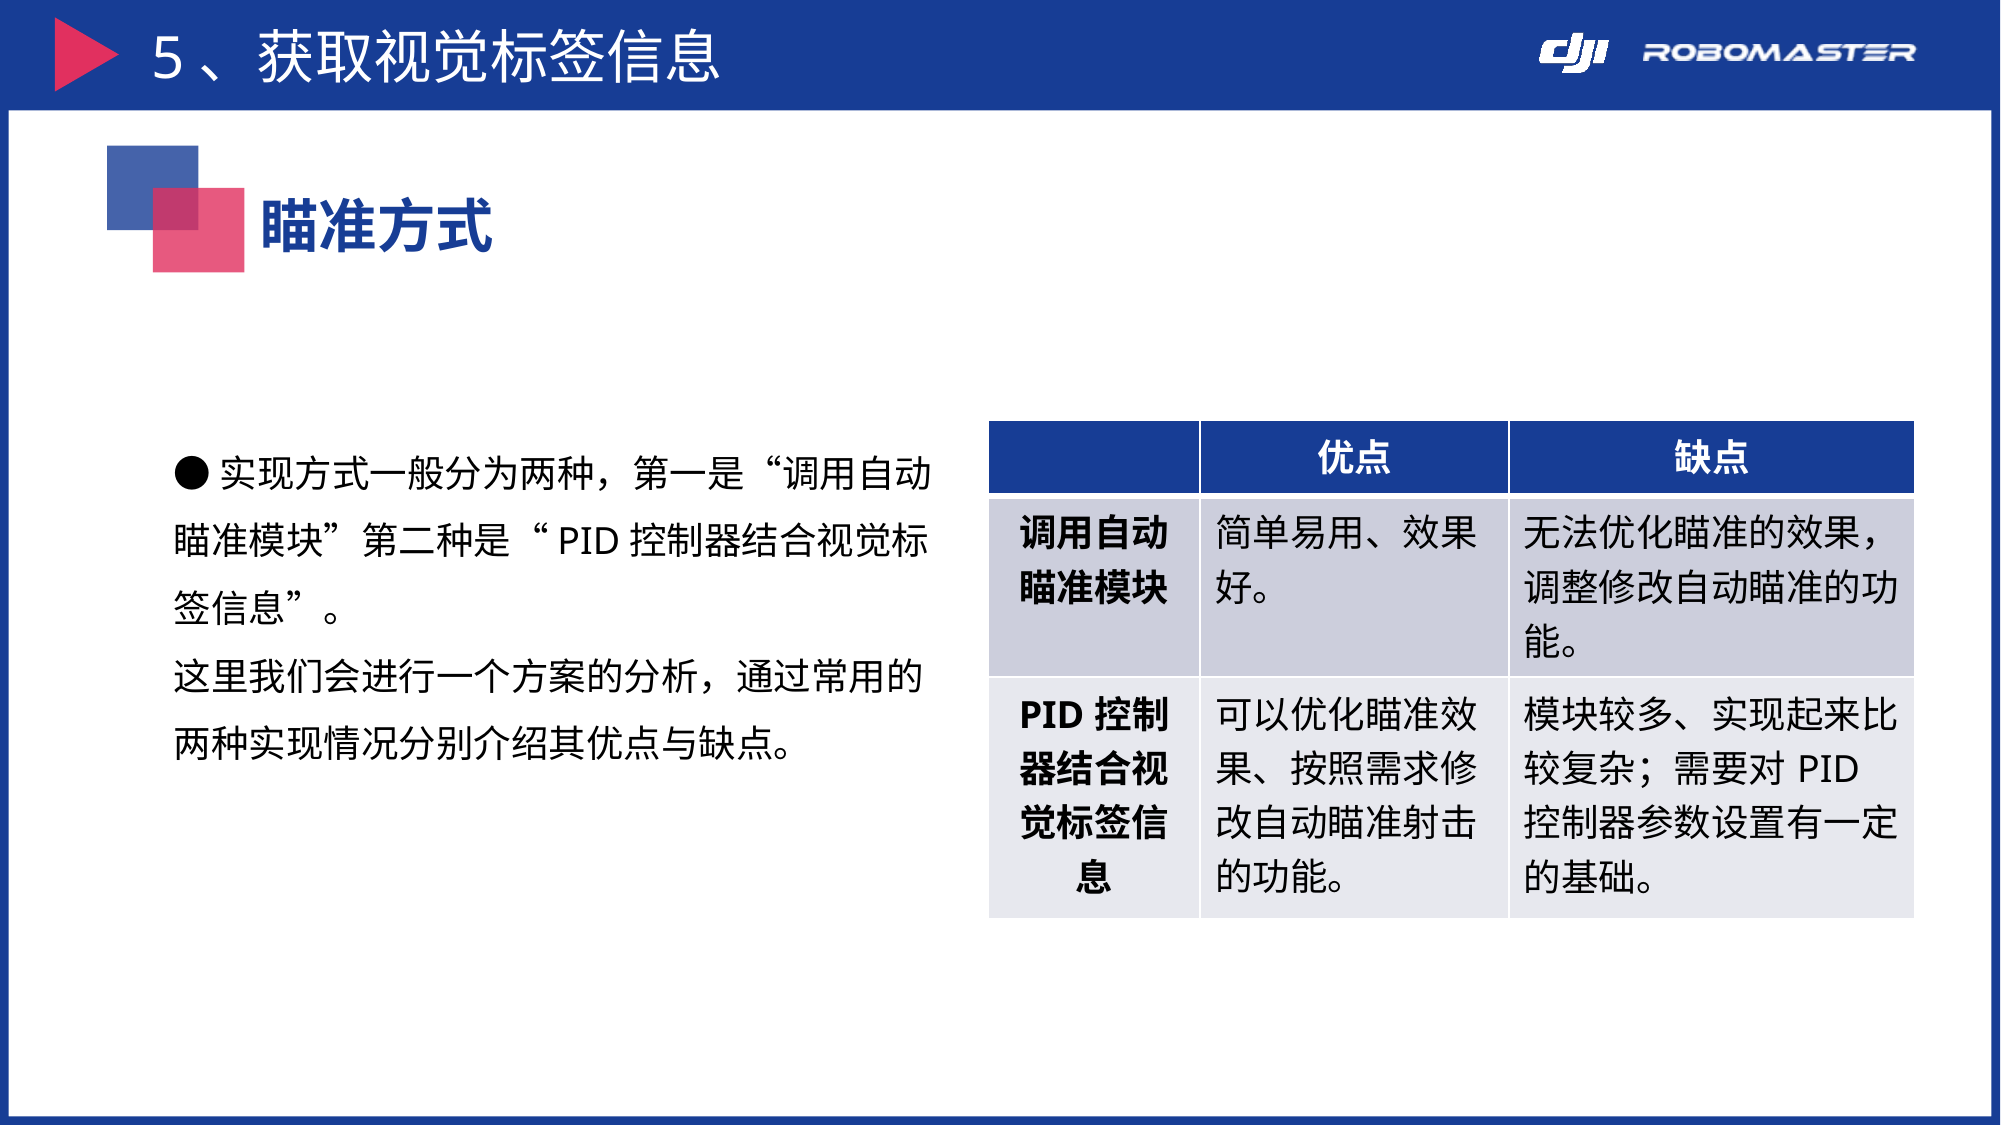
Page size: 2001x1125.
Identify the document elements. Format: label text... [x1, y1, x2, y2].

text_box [106, 145, 511, 273]
table_cell PID控制器结合视觉标签信息 [989, 678, 1199, 918]
table_cell 可以优化瞄准效果、按照需求修改自动瞄准射击的功能。 [1201, 678, 1508, 918]
table_cell 模块较多、实现起来比较复杂；需要对PID控制器参数设置有一定的基础。 [1510, 678, 1914, 918]
table_header [989, 421, 1199, 493]
table_header 缺点 [1510, 421, 1914, 493]
table_cell 简单易用、效果好。 [1201, 499, 1508, 676]
table_header 优点 [1201, 421, 1508, 493]
table_cell 调用自动瞄准模块 [989, 499, 1199, 676]
table_cell 无法优化瞄准的效果，调整修改自动瞄准的功能。 [1510, 499, 1914, 676]
list 5、获取视觉标签信息 [136, 0, 1935, 111]
text_box ●实现方式一般分为两种，第一是“调用自动瞄准模块”第二种是“PID控制器结合视觉标签信息”。 这里我们会进行一个方案的分析，通过常用的两种实现情况分别介绍其优点与缺点。 [158, 420, 951, 773]
